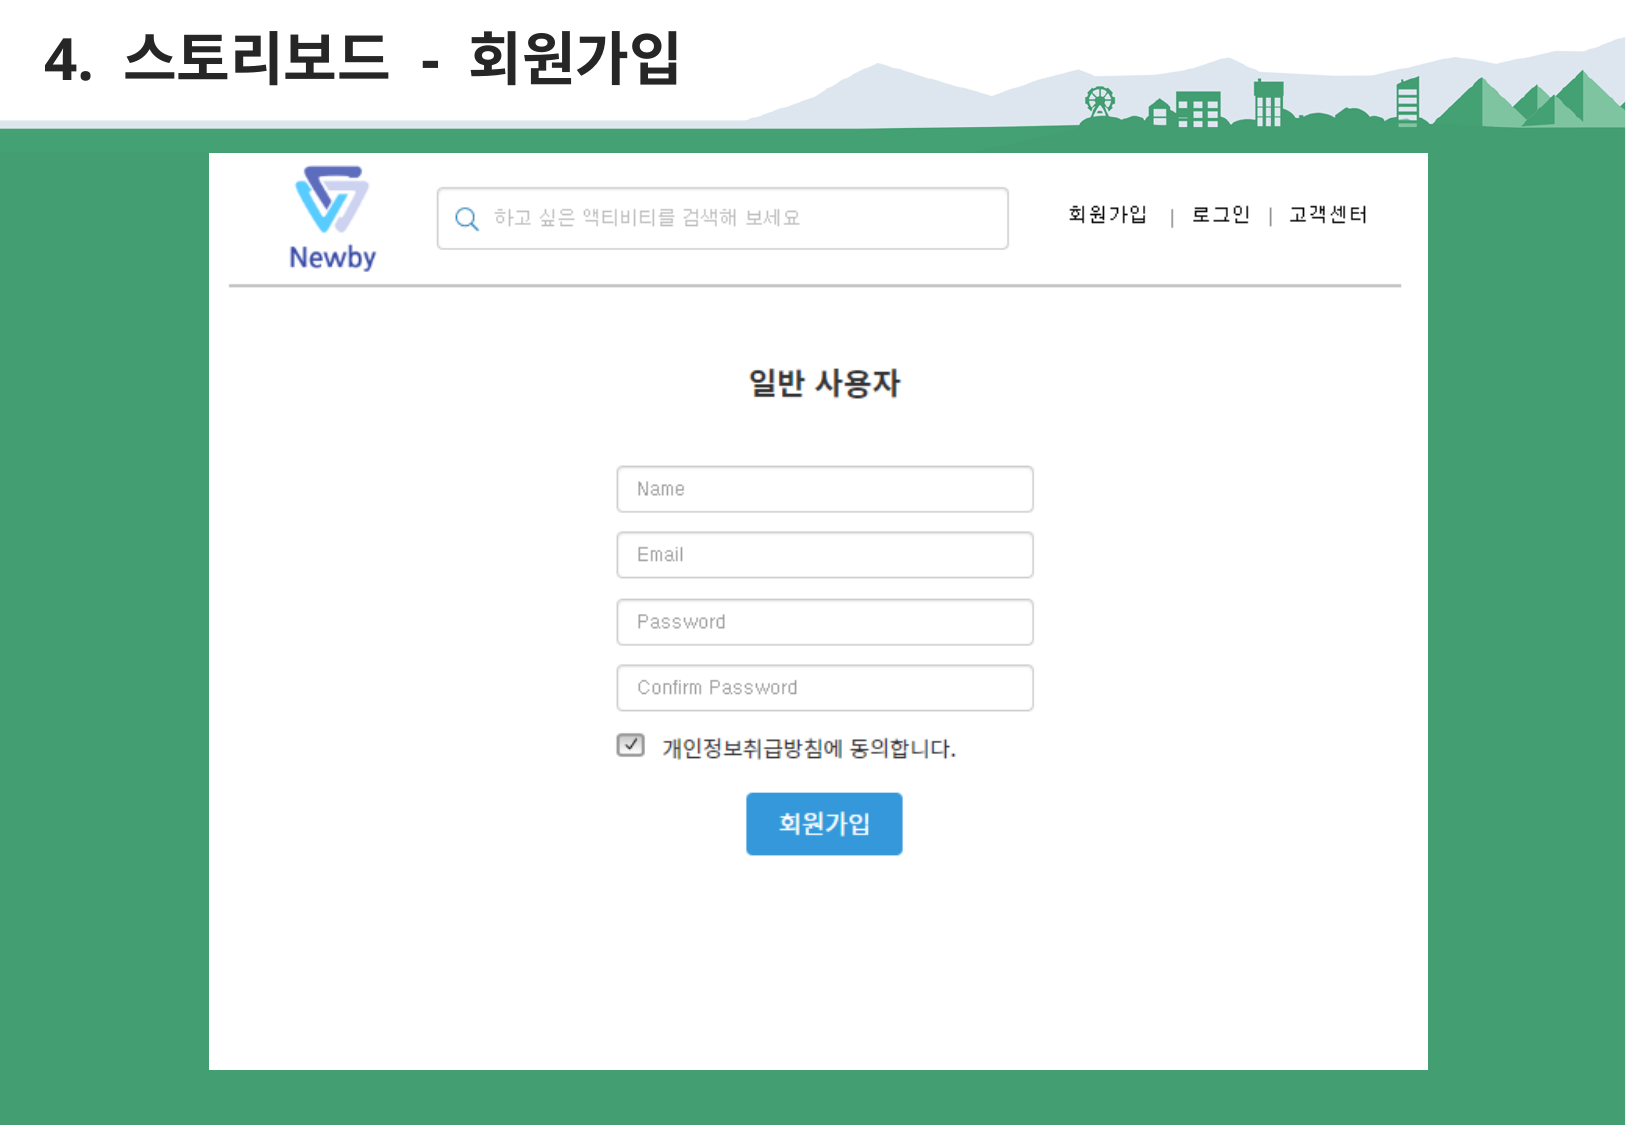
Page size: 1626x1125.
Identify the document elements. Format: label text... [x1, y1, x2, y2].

picture [0, 0, 1626, 1125]
list 4. 스토리보드 - 회원가입 [29, 22, 1590, 128]
